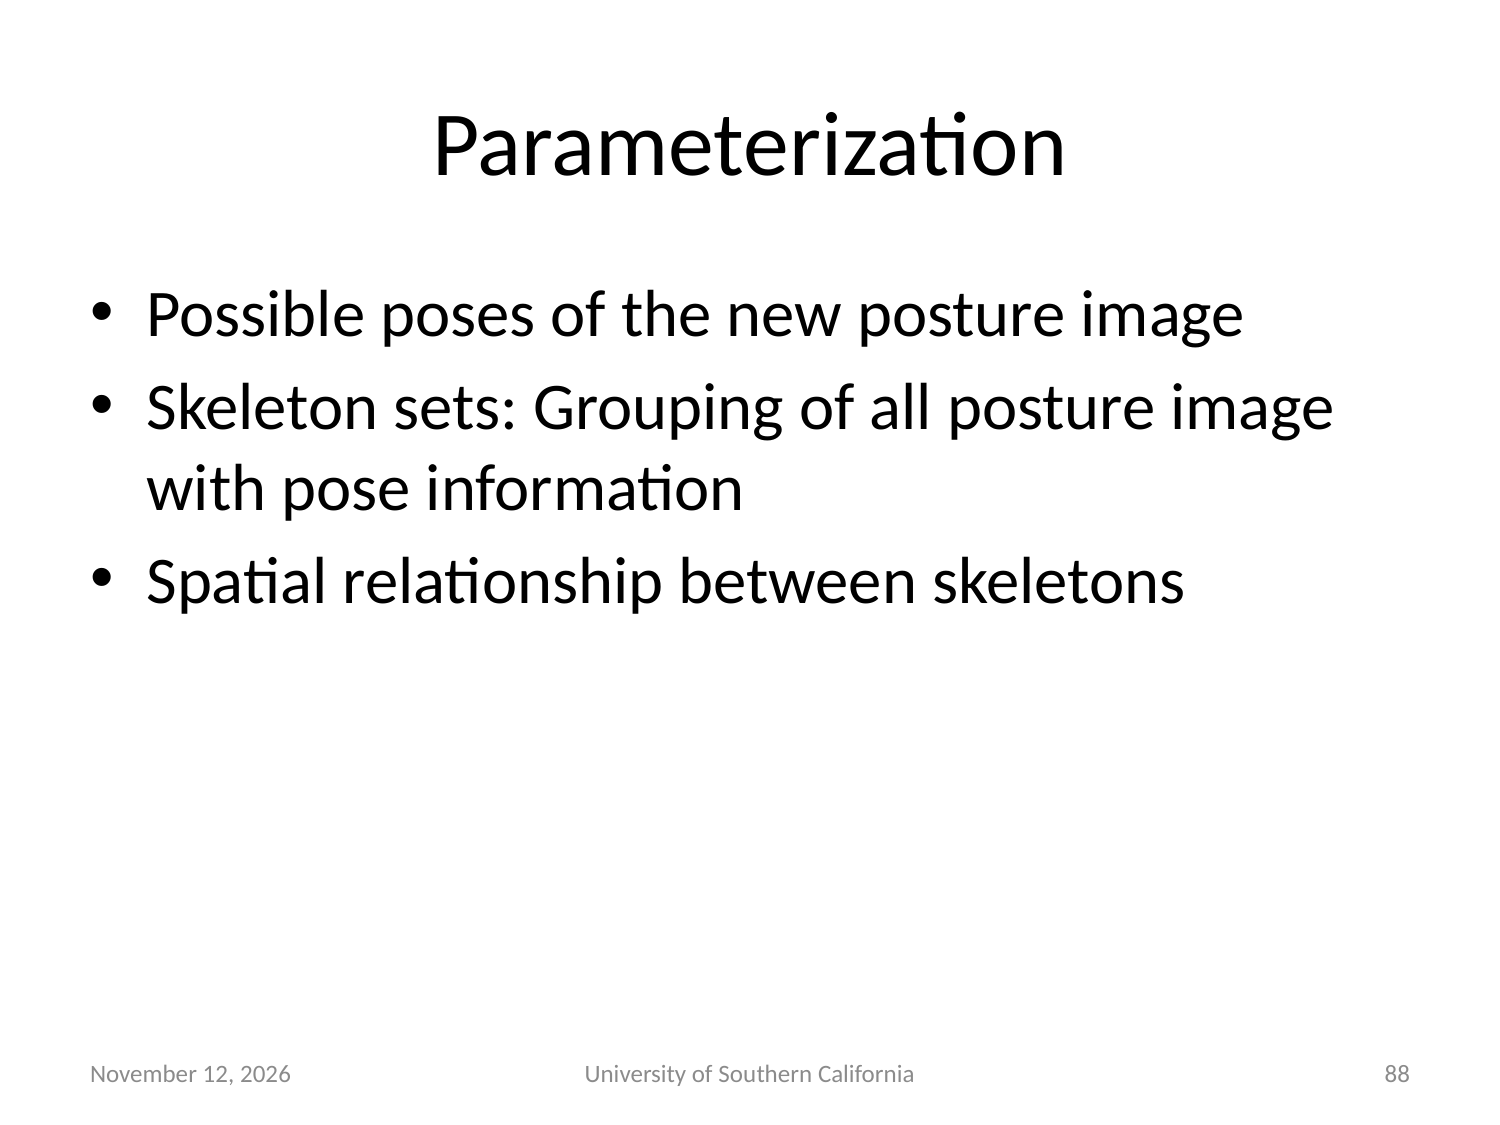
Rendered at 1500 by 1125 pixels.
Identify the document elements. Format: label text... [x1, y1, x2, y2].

footer University of Southern California [512, 1042, 988, 1103]
slide_number 88 [1074, 1042, 1425, 1103]
list Possible poses of the new posture image Skeleton sets: Grouping of all posture image with pose information Spatial relationship between skeletons [75, 262, 1425, 1005]
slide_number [75, 1042, 425, 1103]
title Parameterization [75, 45, 1425, 233]
